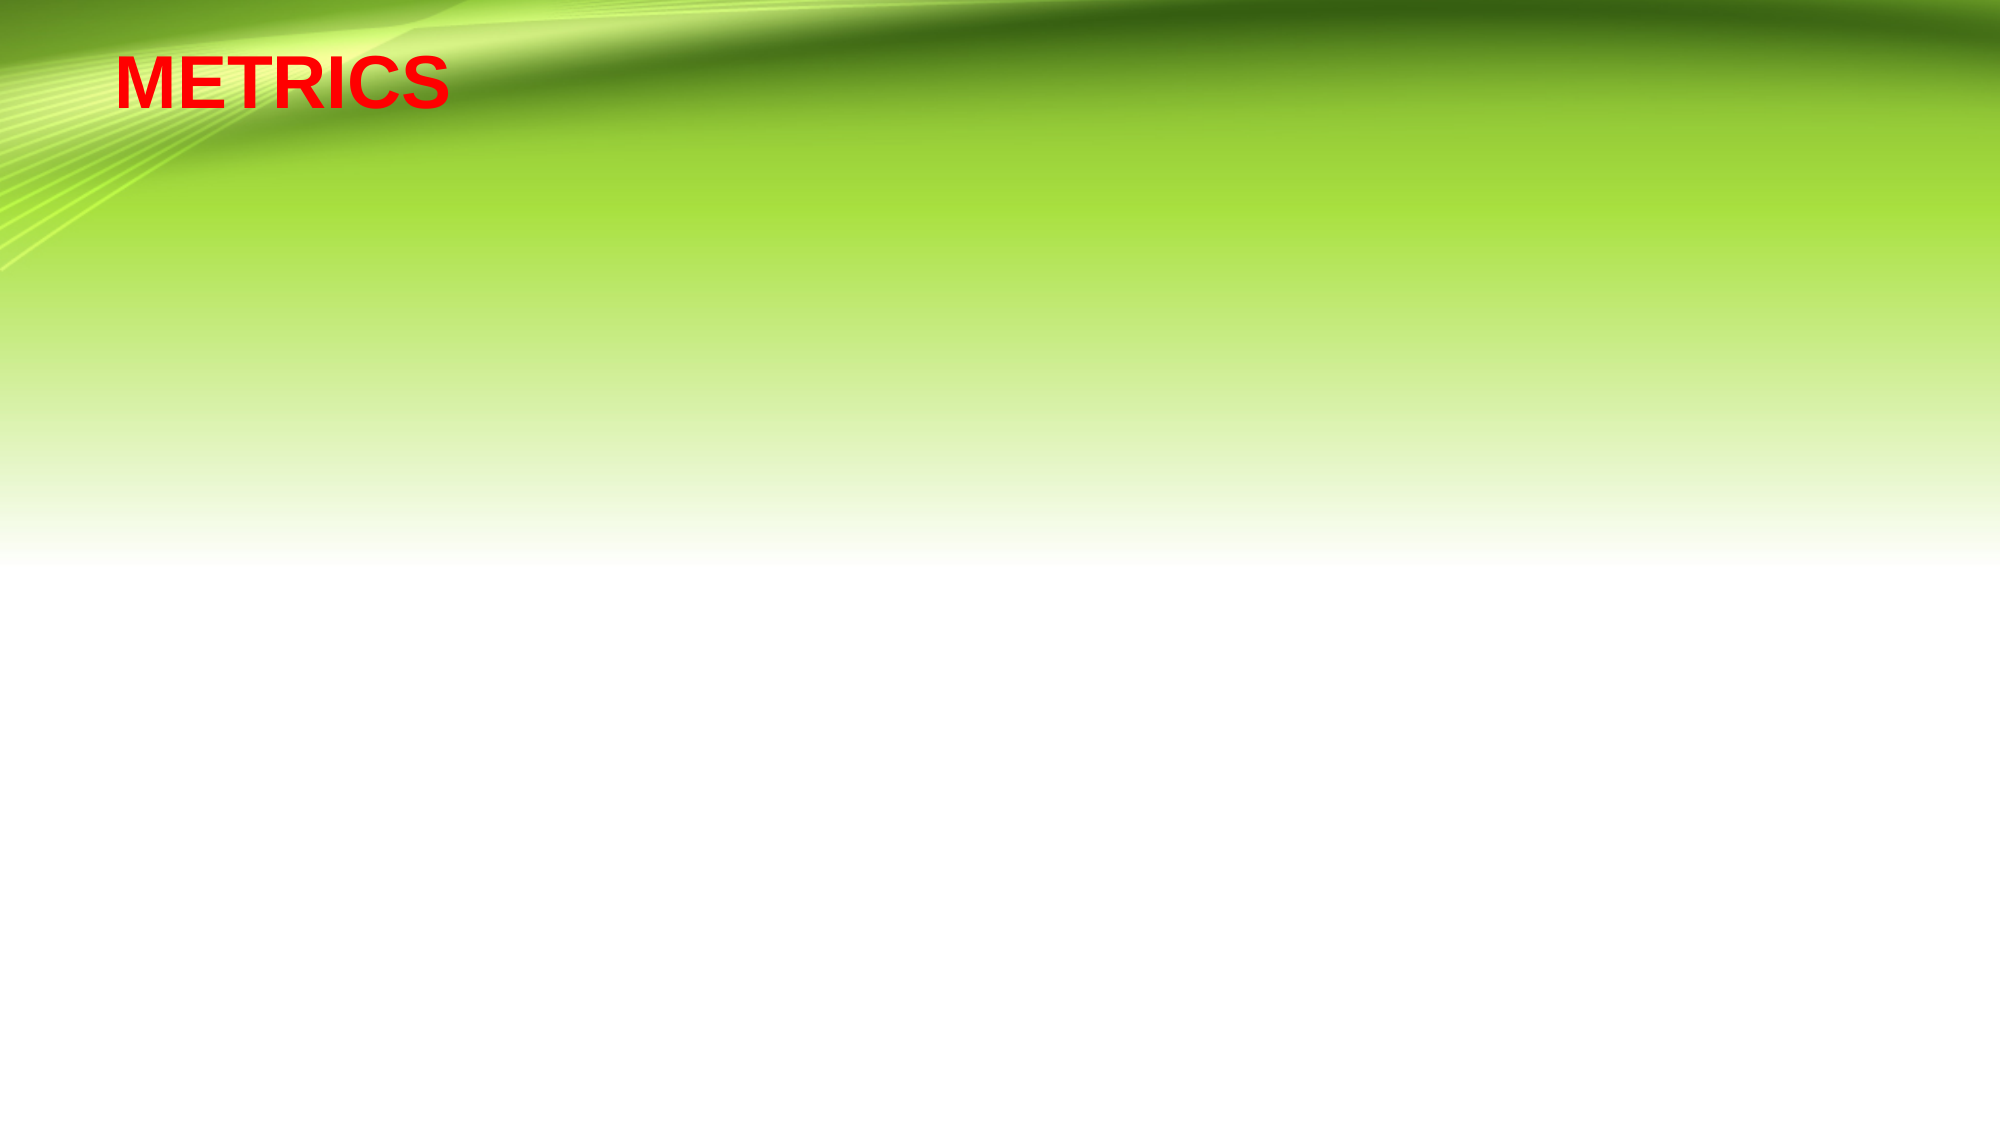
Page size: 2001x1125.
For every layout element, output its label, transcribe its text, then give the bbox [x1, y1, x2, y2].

picture [0, 0, 2000, 1125]
title METRICS [99, 30, 1901, 127]
